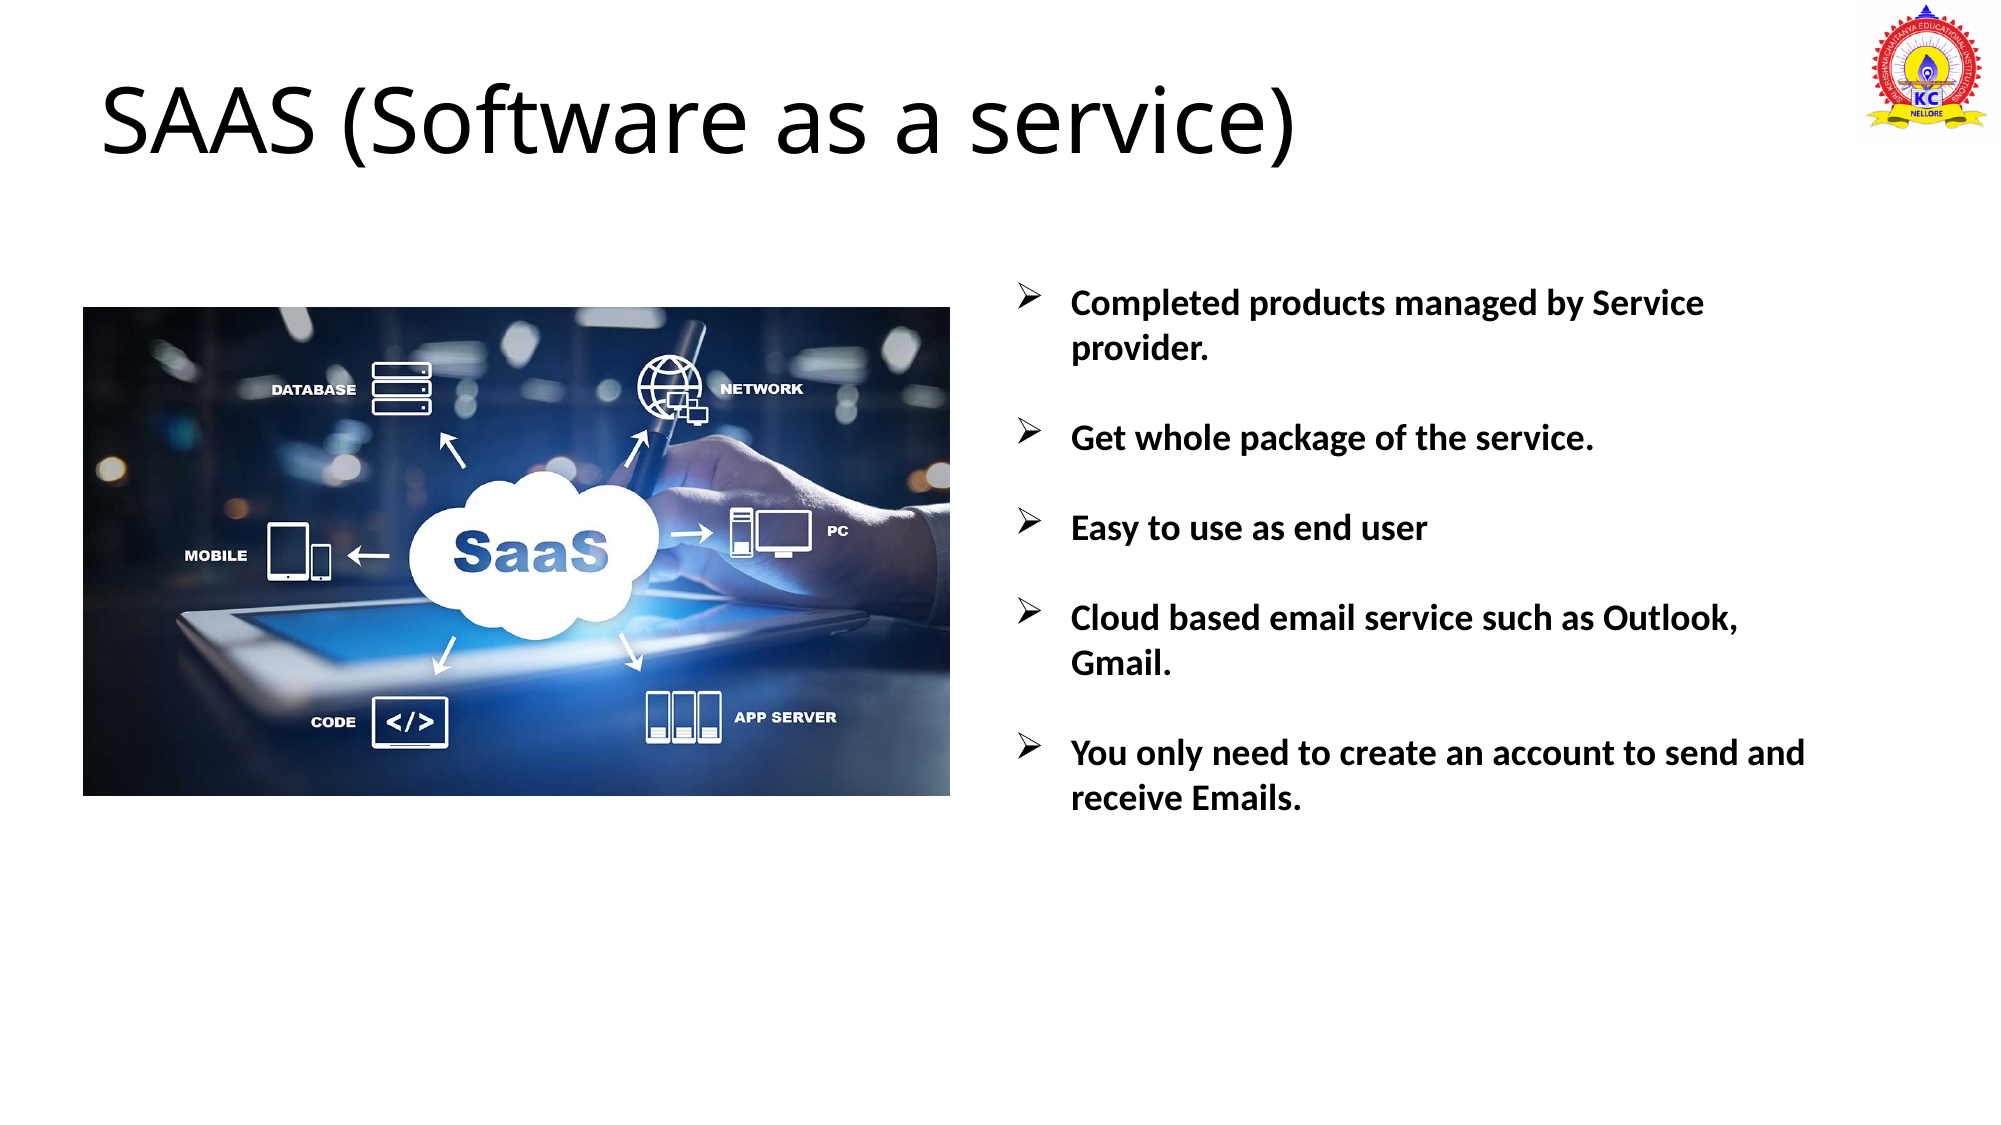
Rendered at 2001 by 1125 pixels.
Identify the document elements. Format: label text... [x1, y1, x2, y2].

picture [83, 307, 950, 796]
picture [1854, 0, 2000, 146]
title SAAS (Software as a service) [100, 74, 1901, 213]
text_box Completed products managed by Service provider. Get whole package of the service. Easy to use as end user Cloud based email service such as Outlook, Gmail. You only need to create an account to send and receive Emails. [999, 180, 1863, 916]
